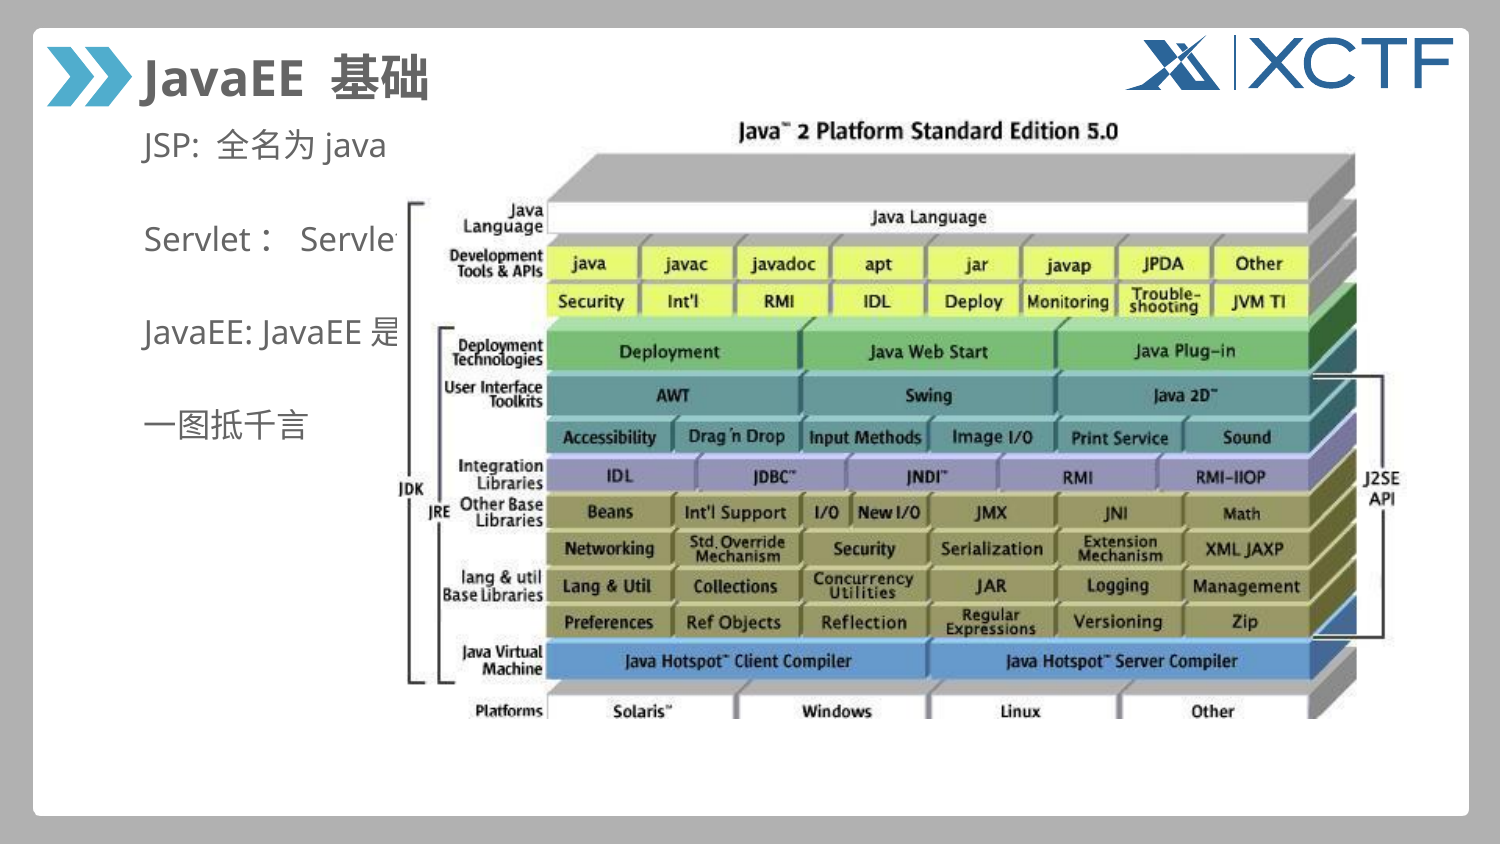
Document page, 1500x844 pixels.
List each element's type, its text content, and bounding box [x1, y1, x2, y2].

title JavaEE 基础 [128, 35, 1125, 117]
list JSP: 全名为java server page，其根本是一个简化的Servlet。 Servlet：Servlet是一种服务器端的Java应用程序，可以生成动态的Web页面。 JavaEE: JavaEE是J2EE新的名称。改名目的是让大家清楚J2EE只是Java企业应用。 一图抵千言 [128, 117, 1372, 762]
picture [0, 0, 1500, 844]
